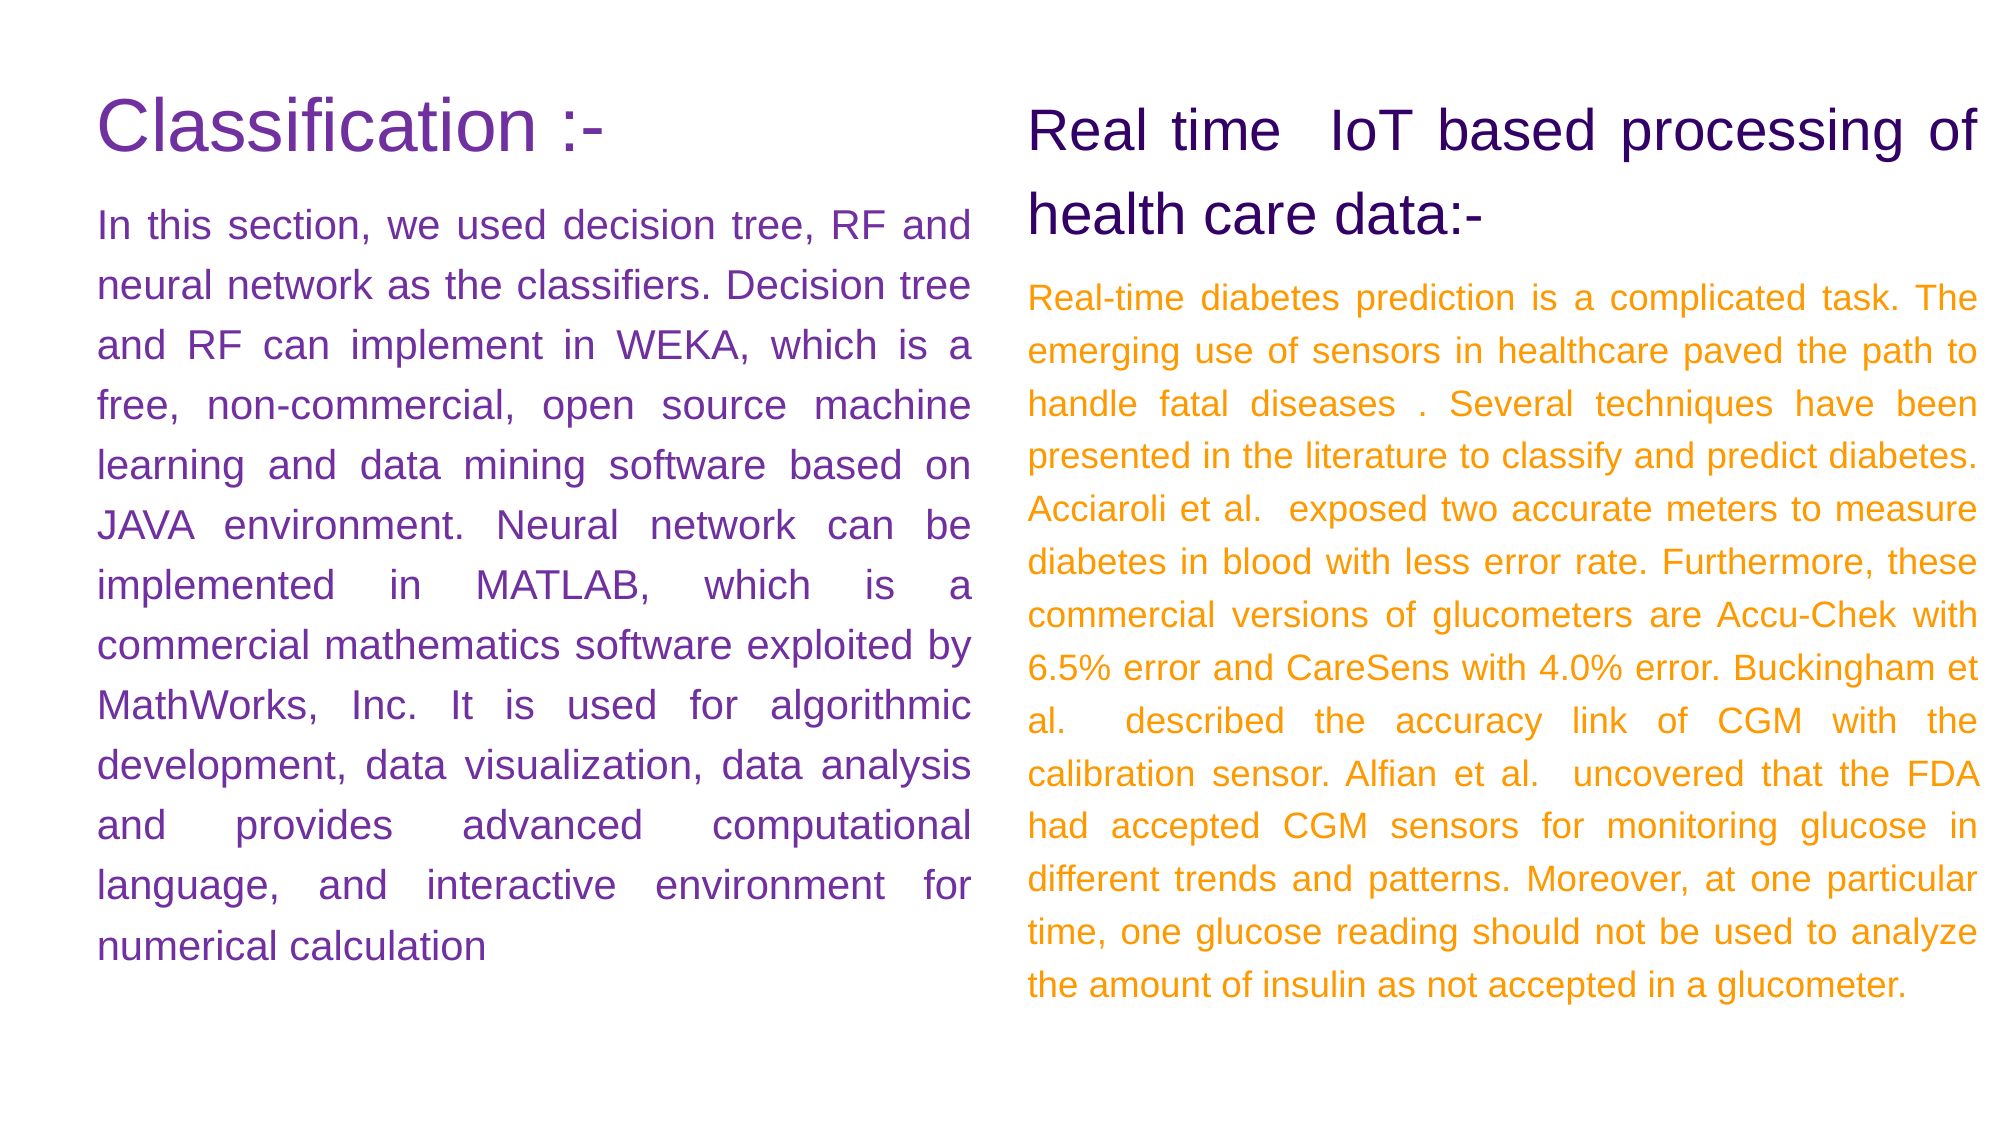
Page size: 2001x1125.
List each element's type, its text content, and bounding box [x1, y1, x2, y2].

list Classification :- In this section, we used decision tree, RF and neural network as the classifiers. Decision tree and RF can implement in WEKA, which is a free, non-commercial, open source machine learning and data mining software based on JAVA environment. Neural network can be implemented in MATLAB, which is a commercial mathematics software exploited by MathWorks, Inc. It is used for algorithmic development, data visualization, data analysis and provides advanced computational language, and interactive environment for numerical calculation [81, 51, 988, 1014]
list Real time IoT based processing of health care data:- Real-time diabetes prediction is a complicated task. The emerging use of sensors in healthcare paved the path to handle fatal diseases . Several techniques have been presented in the literature to classify and predict diabetes. Acciaroli et al. exposed two accurate meters to measure diabetes in blood with less error rate. Furthermore, these commercial versions of glucometers are Accu-Chek with 6.5% error and CareSens with 4.0% error. Buckingham et al. described the accuracy link of CGM with the calibration sensor. Alfian et al. uncovered that the FDA had accepted CGM sensors for monitoring glucose in different trends and patterns. Moreover, at one particular time, one glucose reading should not be used to analyze the amount of insulin as not accepted in a glucometer. [1012, 70, 1995, 1014]
